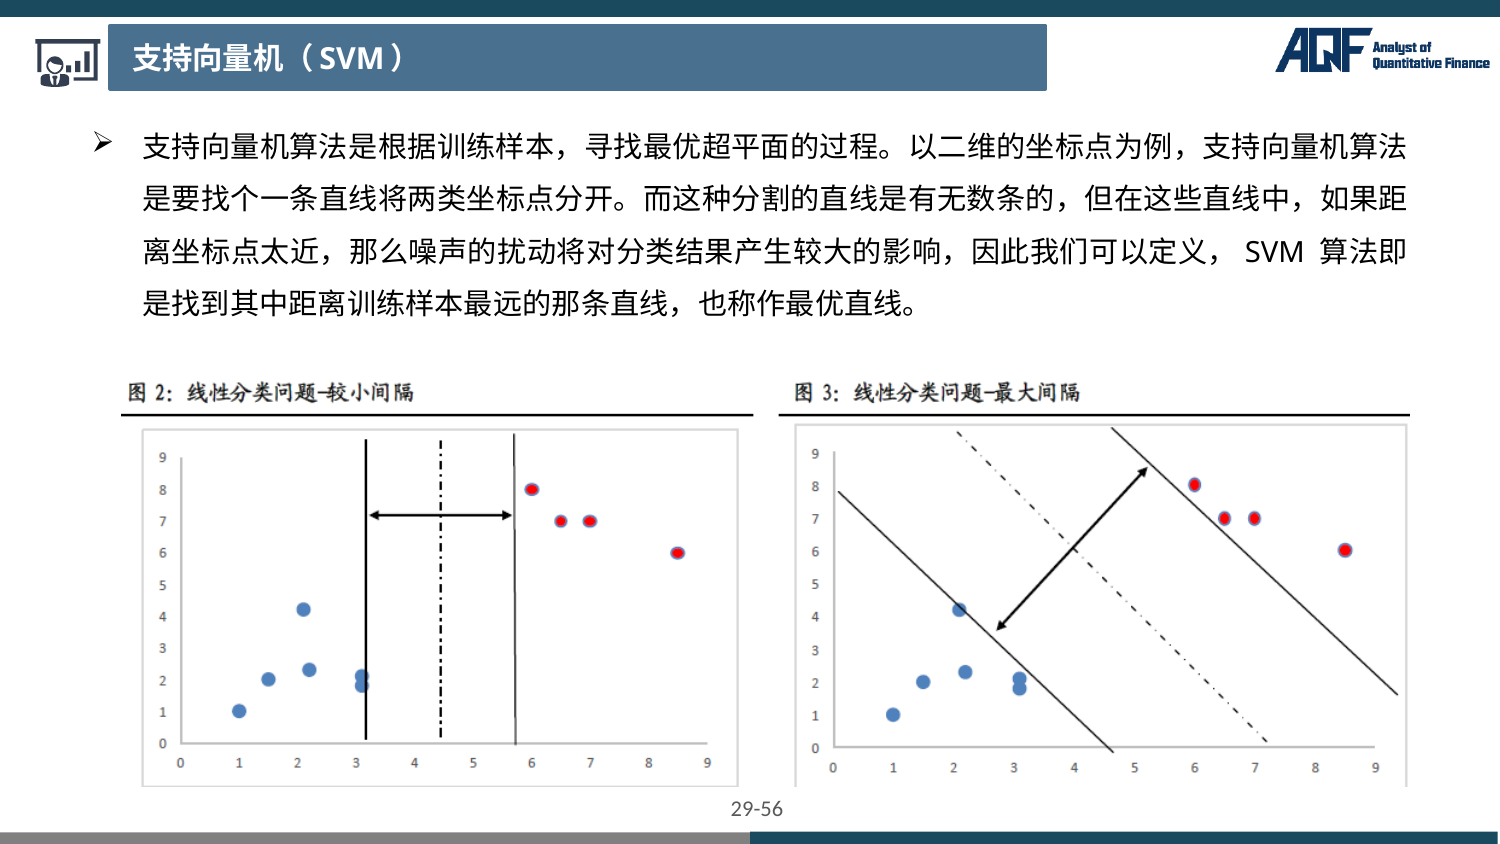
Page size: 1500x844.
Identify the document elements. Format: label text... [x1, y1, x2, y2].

picture [1252, 2, 1500, 102]
picture [121, 379, 1410, 787]
list 支持向量机算法是根据训练样本，寻找最优超平面的过程。以二维的坐标点为例，支持向量机算法是要找个一条直线将两类坐标点分开。而这种分割的直线是有无数条的，但在这些直线中，如果距离坐标点太近，那么噪声的扰动将对分类结果产生较大的影响，因此我们可以定义，SVM 算法即是找到其中距离训练样本最远的那条直线，也称作最优直线。 [76, 102, 1424, 752]
list 支持向量机（SVM） [117, 32, 1039, 84]
